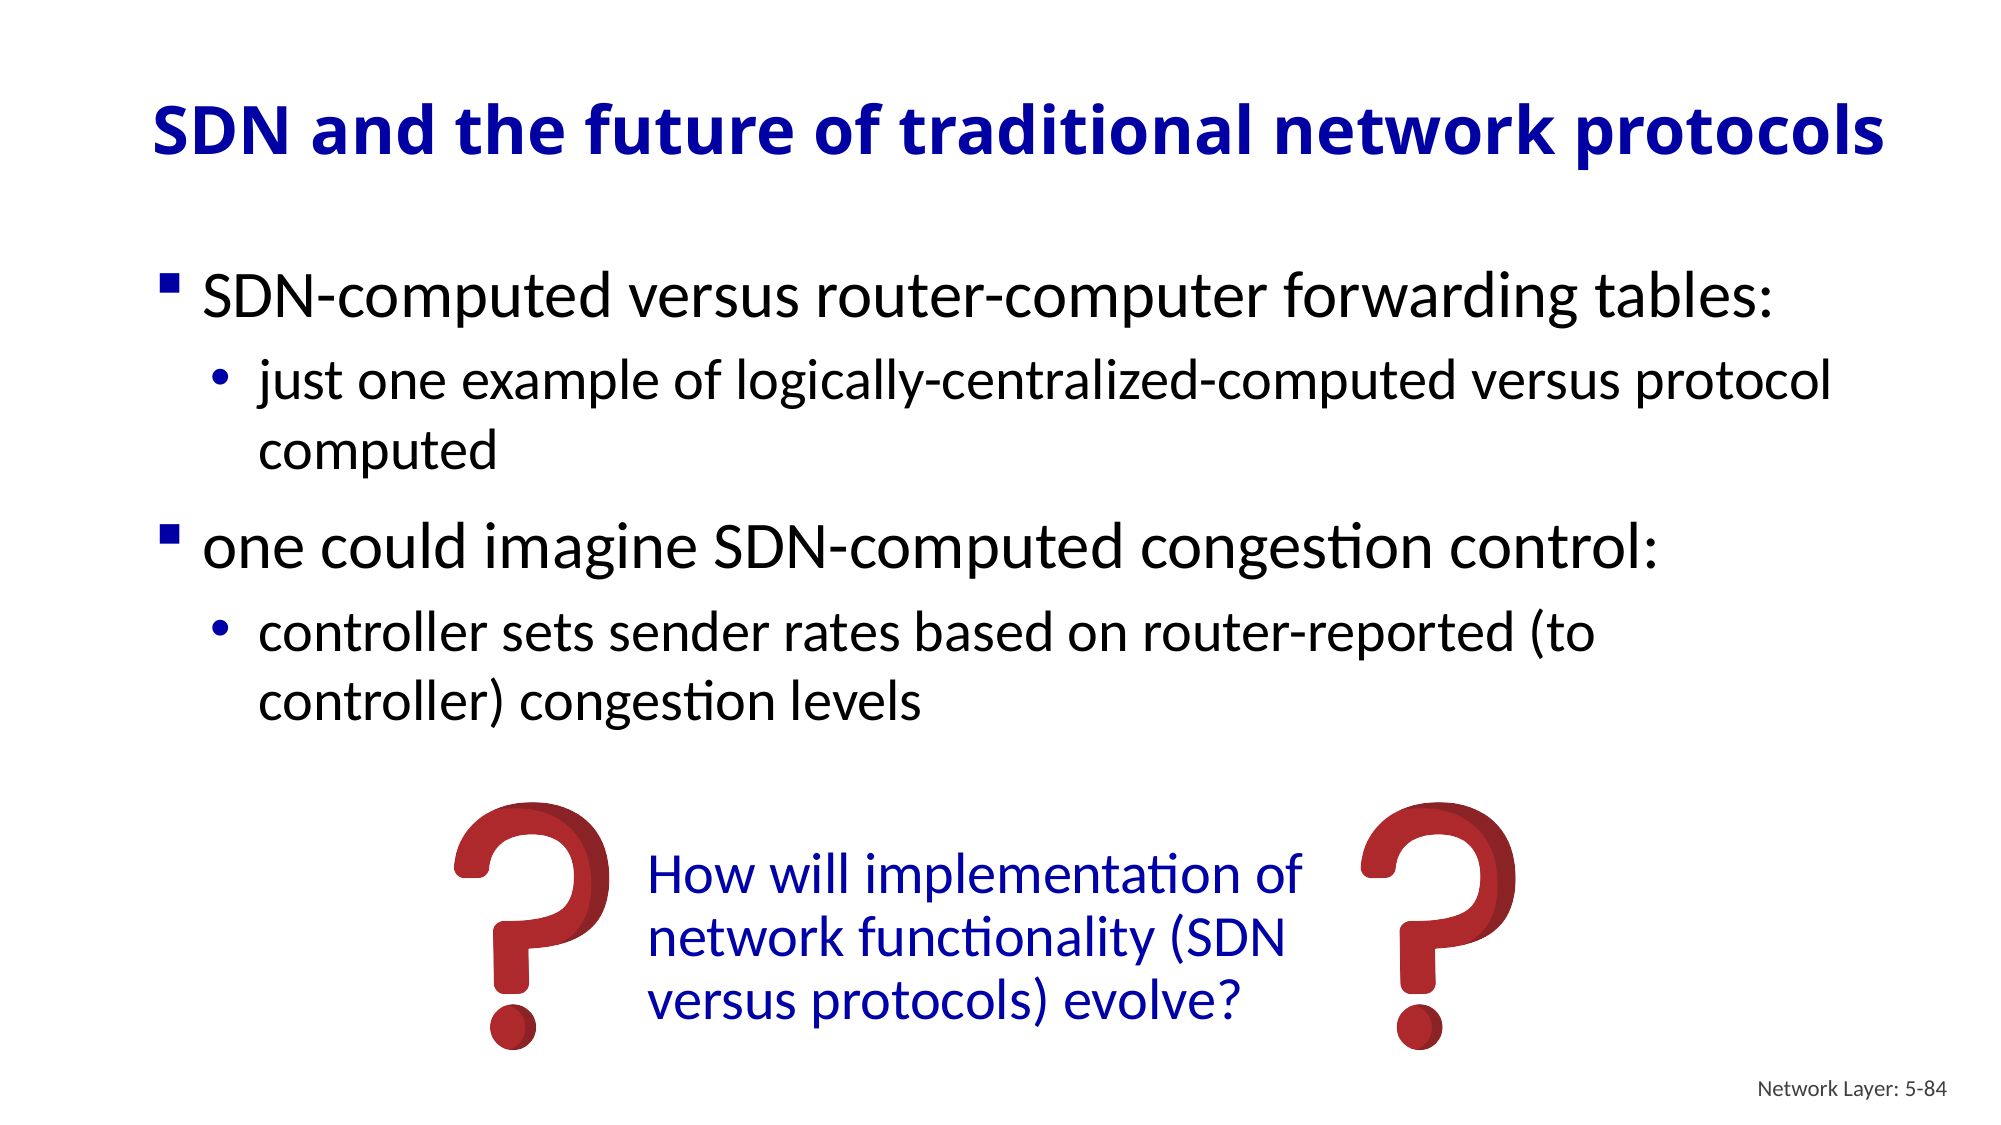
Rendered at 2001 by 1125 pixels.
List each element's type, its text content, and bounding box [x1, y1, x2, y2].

list SDN-computed versus router-computer forwarding tables: just one example of logically-centralized-computed versus protocol computed one could imagine SDN-computed congestion control: controller sets sender rates based on router-reported (to controller) congestion levels [129, 243, 1855, 757]
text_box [332, 727, 1637, 1125]
title SDN and the future of traditional network protocols [137, 59, 1930, 207]
slide_number Network Layer: 5-84 [1637, 1056, 1963, 1117]
